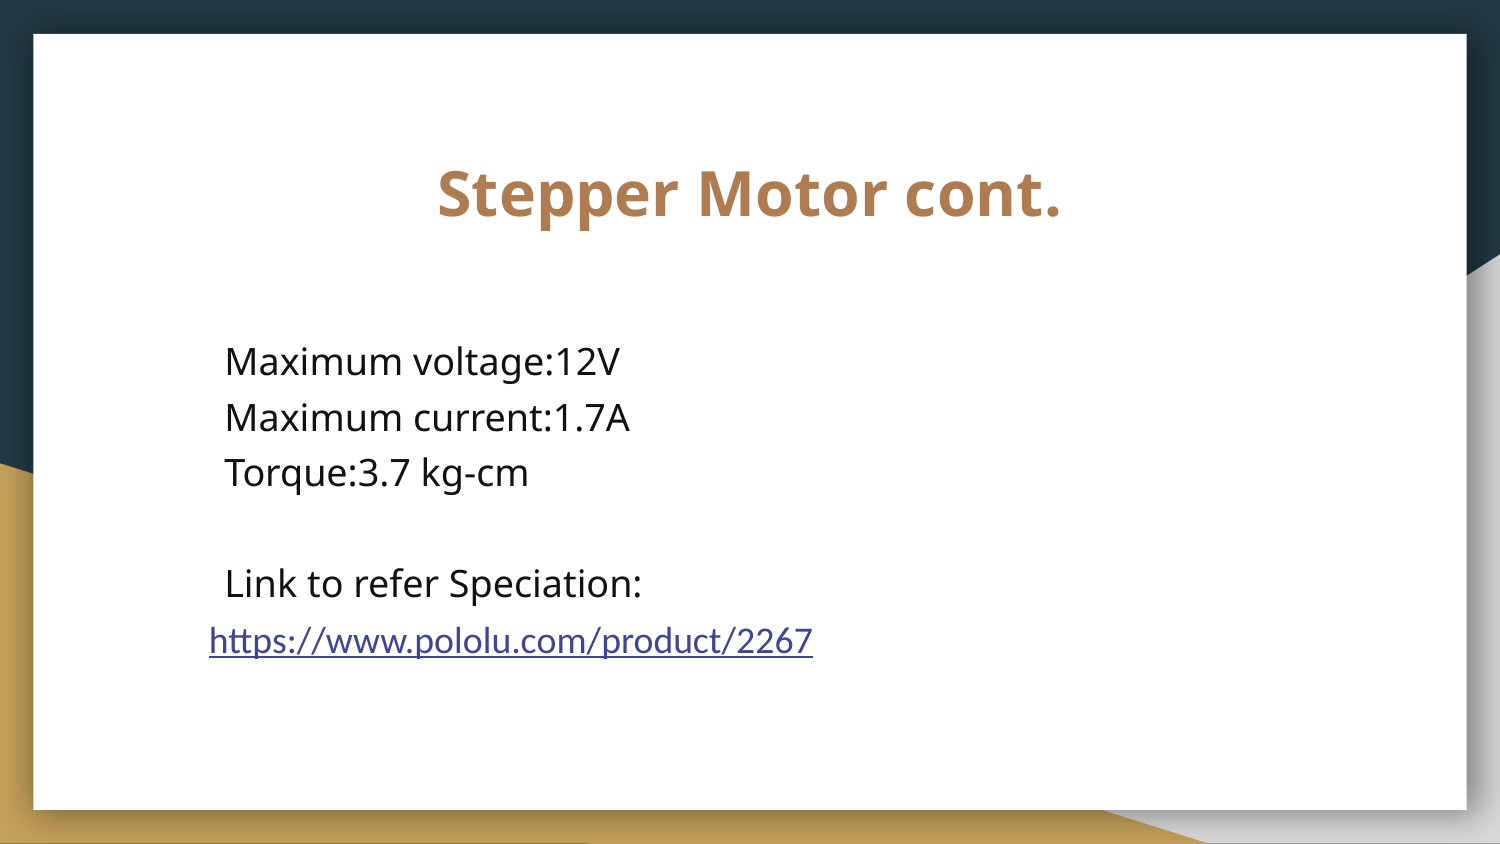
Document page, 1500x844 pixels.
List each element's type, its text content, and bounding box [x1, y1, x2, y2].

title Stepper Motor cont. [134, 138, 1366, 296]
list Maximum voltage:12V Maximum current:1.7A Torque:3.7 kg-cm Link to refer Speciation: https://www.pololu.com/product/2267 [134, 326, 1366, 729]
